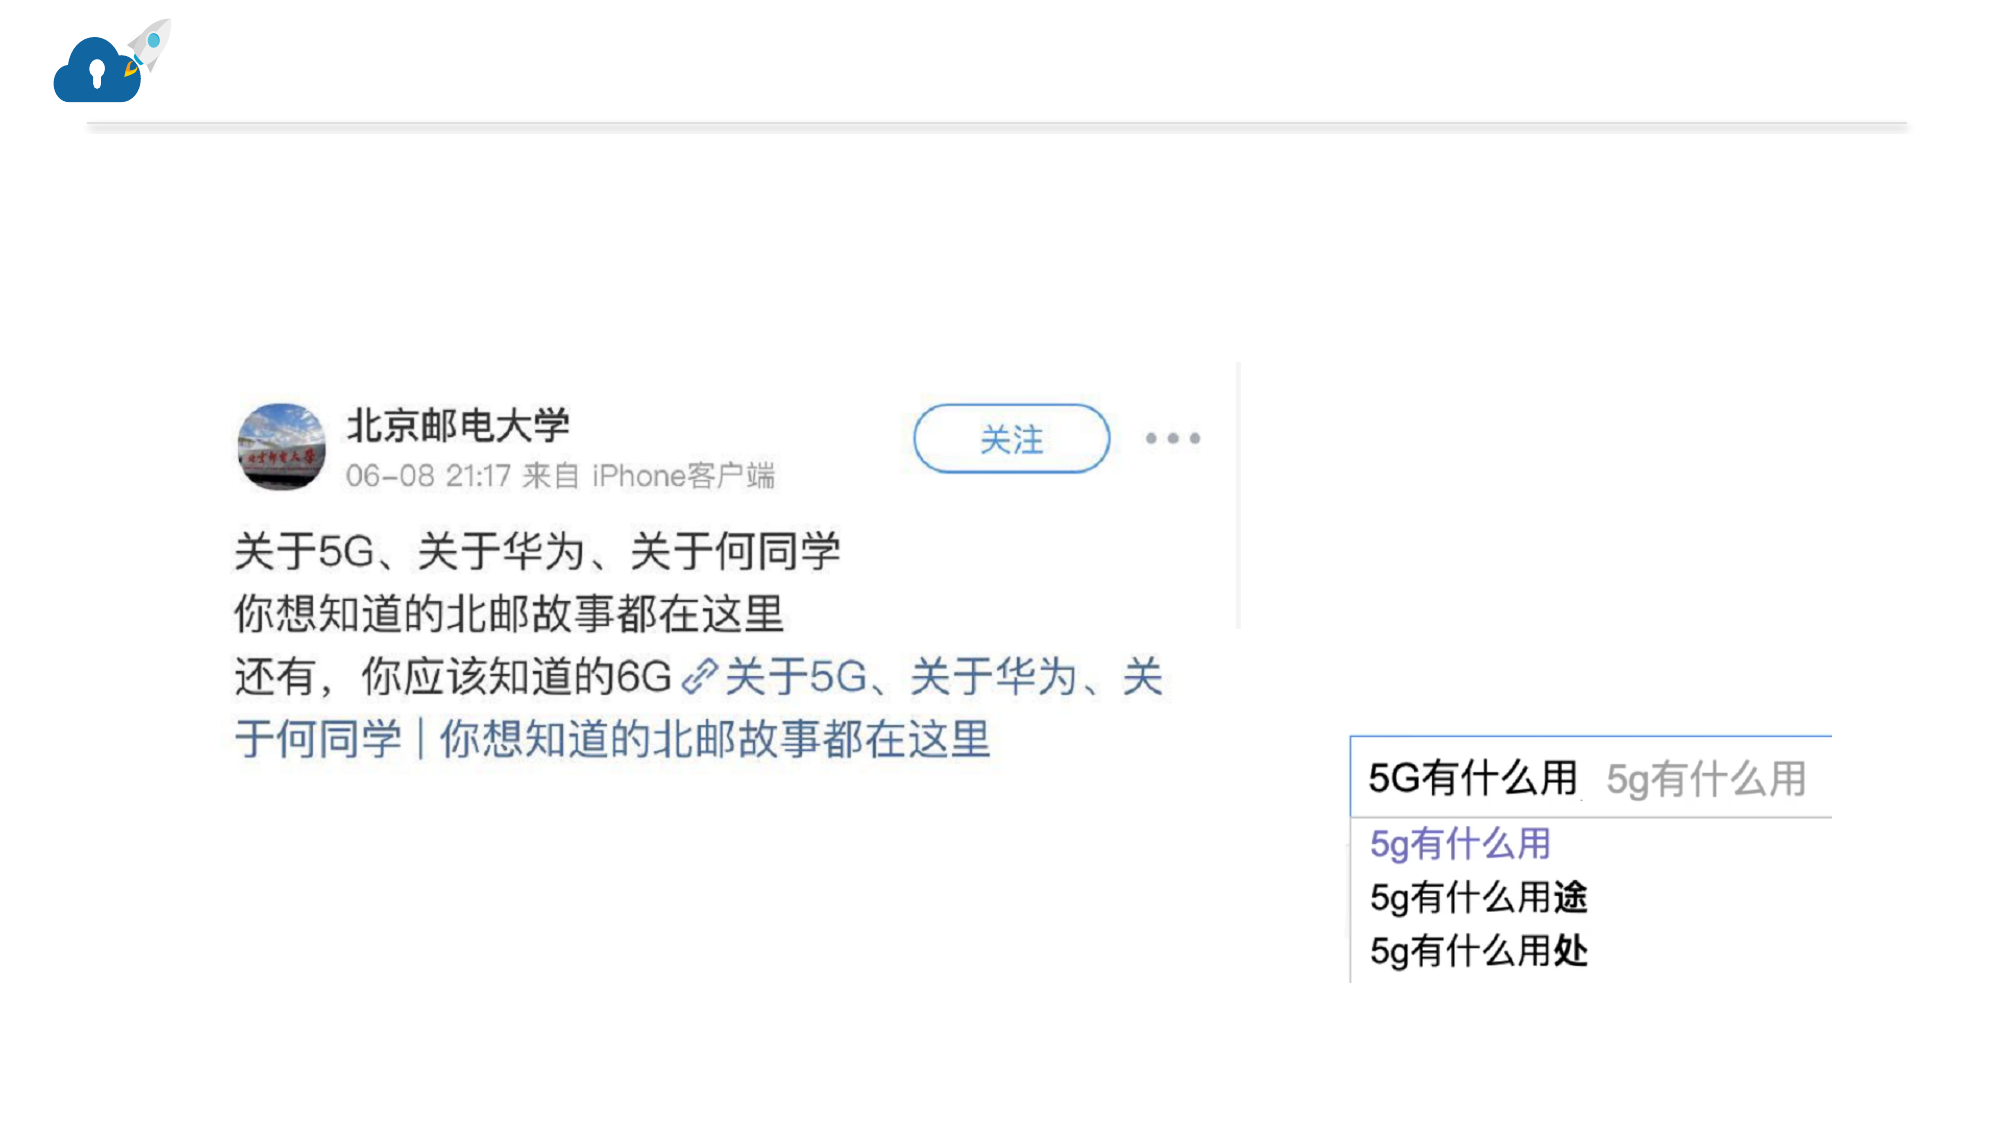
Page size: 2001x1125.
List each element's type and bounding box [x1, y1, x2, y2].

picture [215, 362, 1832, 984]
picture [113, 7, 182, 91]
